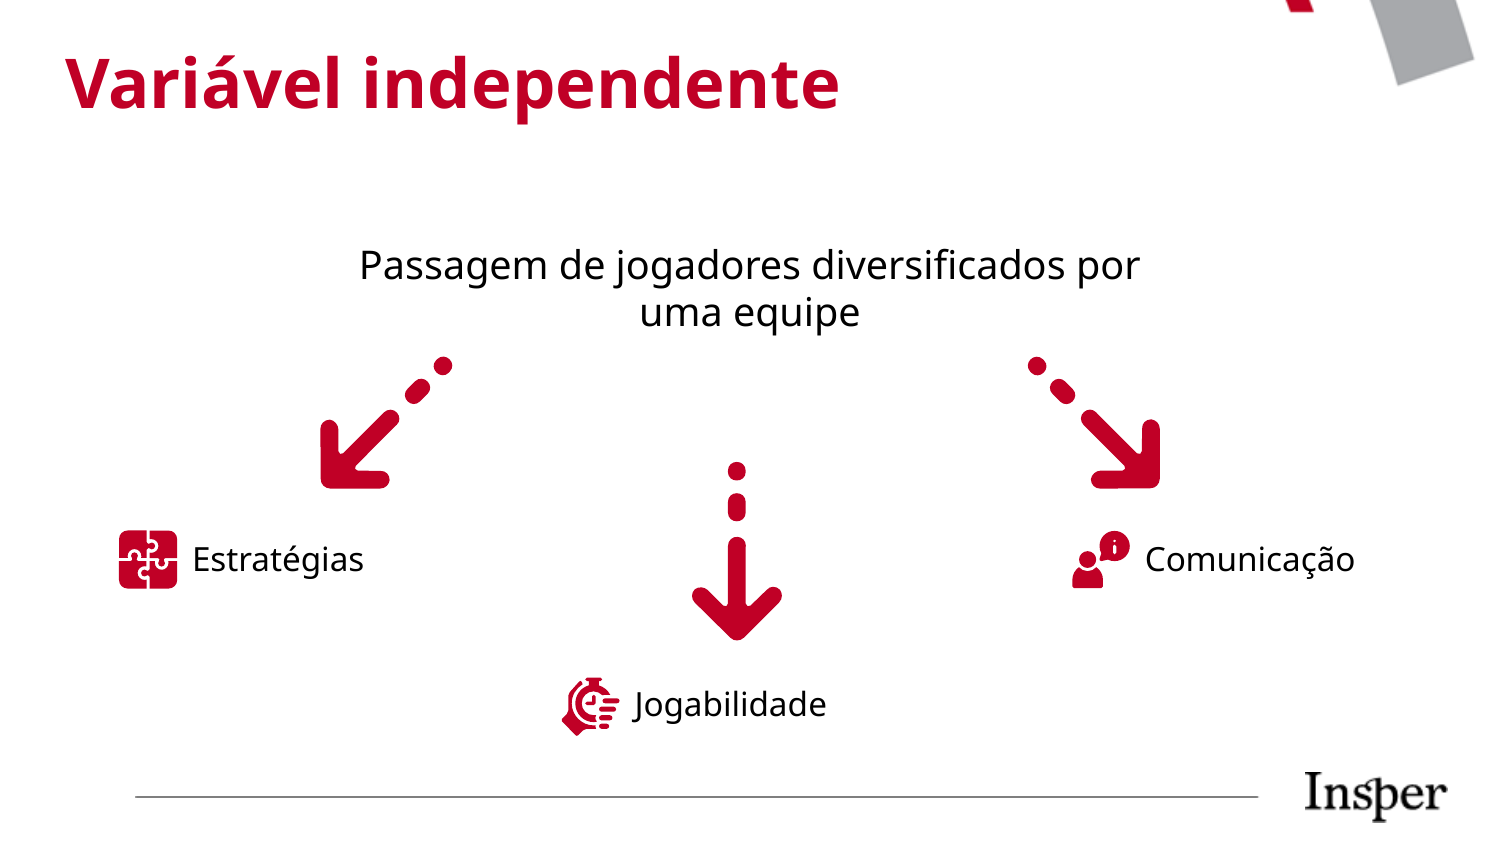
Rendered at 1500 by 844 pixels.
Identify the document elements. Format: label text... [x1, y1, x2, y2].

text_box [561, 667, 919, 766]
text_box Passagem de jogadores diversificados por uma equipe [300, 224, 1200, 352]
text_box Variável independente [49, 24, 1190, 143]
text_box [118, 523, 477, 621]
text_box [295, 376, 479, 468]
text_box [1001, 376, 1185, 468]
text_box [645, 505, 829, 596]
picture [1252, 0, 1500, 94]
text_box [1072, 523, 1430, 621]
picture [1305, 772, 1448, 823]
